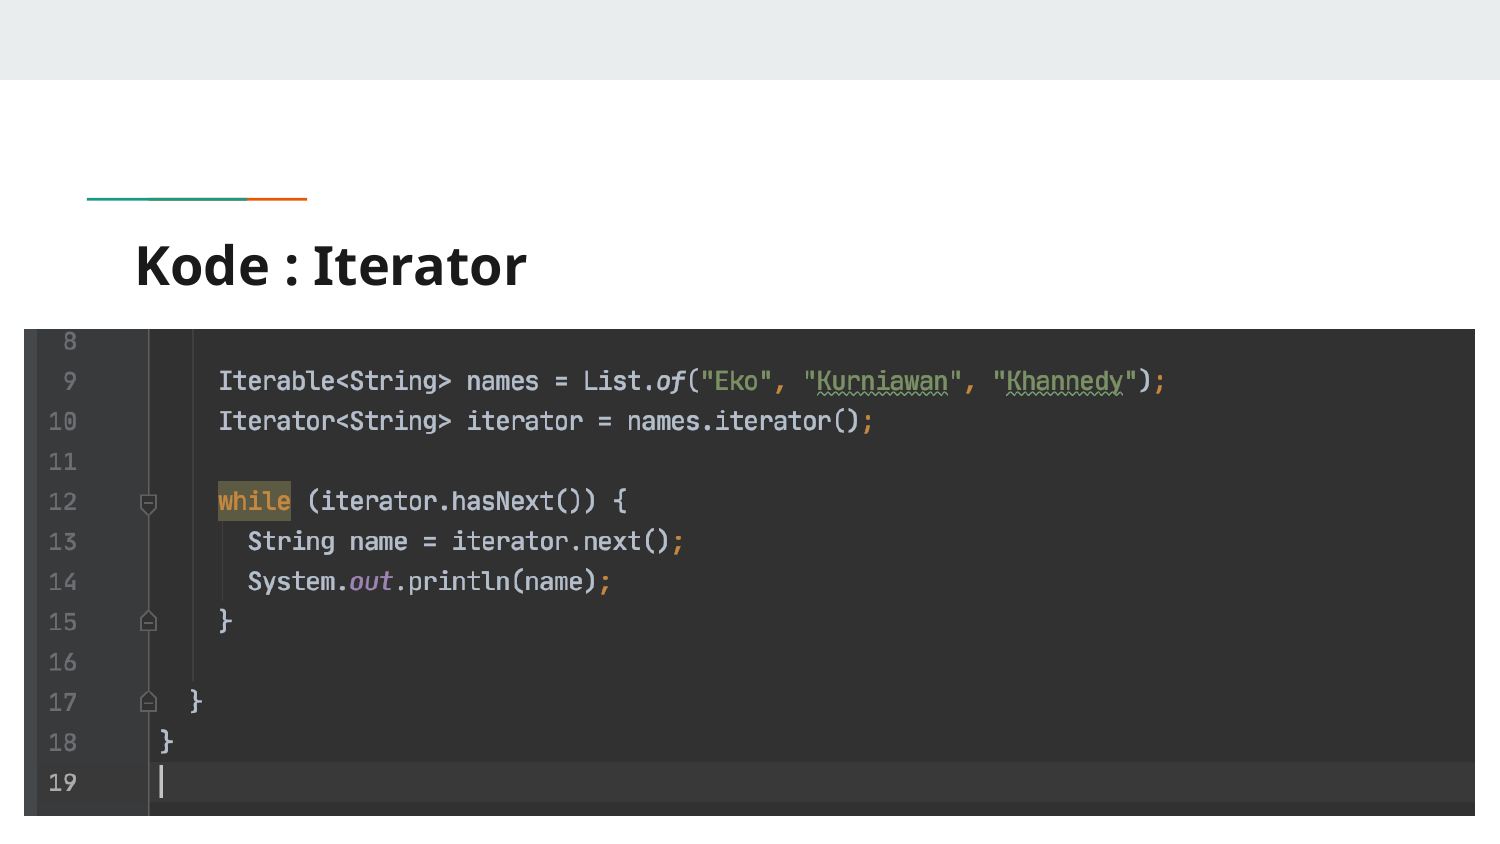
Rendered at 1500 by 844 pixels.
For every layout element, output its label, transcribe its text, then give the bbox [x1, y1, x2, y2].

picture [24, 328, 1476, 817]
title Kode : Iterator [119, 216, 1381, 305]
